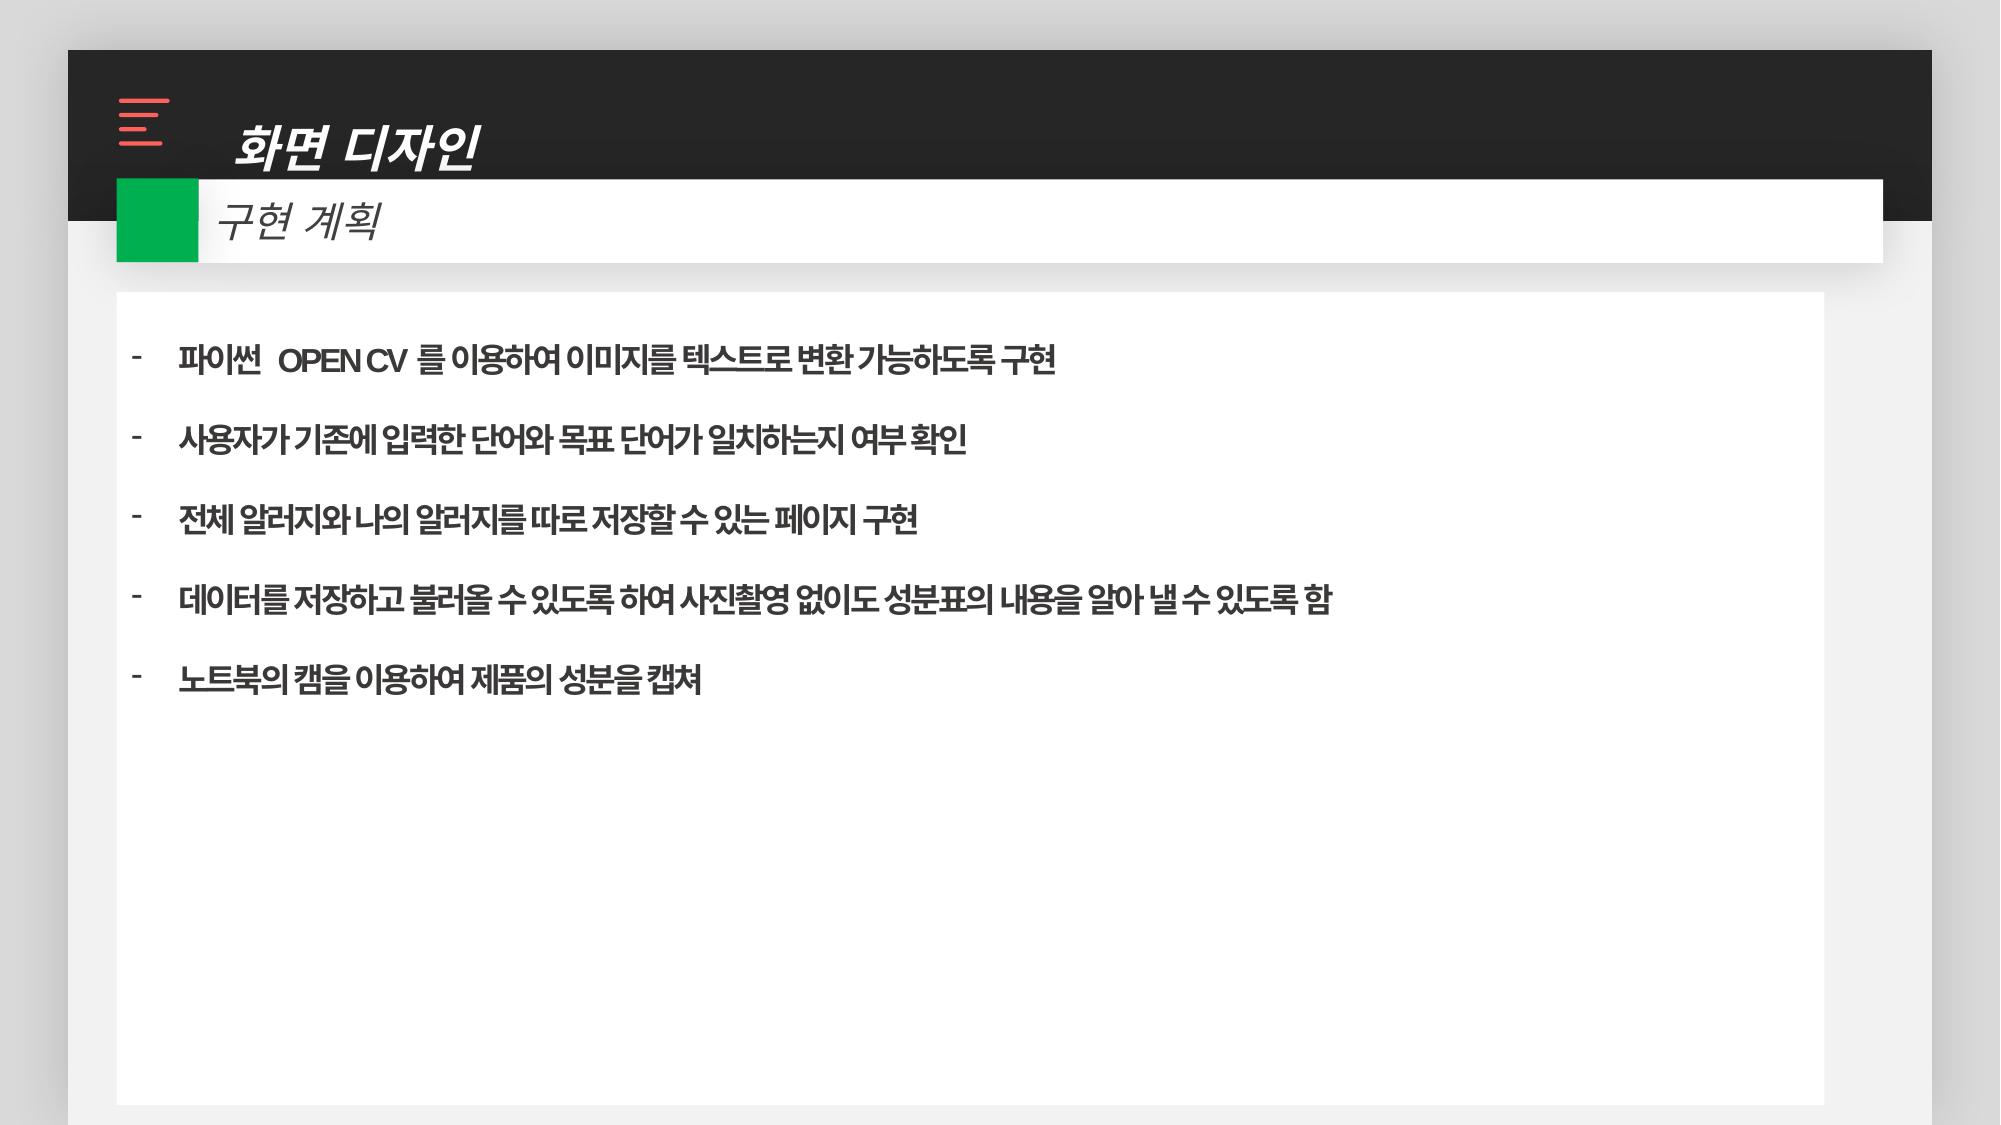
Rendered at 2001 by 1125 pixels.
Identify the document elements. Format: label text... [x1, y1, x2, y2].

text_box 파이썬 OPEN CV를 이용하여 이미지를 텍스트로 변환 가능하도록 구현 사용자가 기존에 입력한 단어와 목표 단어가 일치하는지 여부 확인 전체 알러지와 나의 알러지를 따로 저장할 수 있는 페이지 구현 데이터를 저장하고 불러올 수 있도록 하여 사진촬영 없이도 성분표의 내용을 알아 낼 수 있도록 함 노트북의 캠을 이용하여 제품의 성분을 캡쳐 [116, 292, 1825, 1106]
text_box 구현 계획 [204, 178, 1884, 264]
text_box [67, 220, 1933, 1125]
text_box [118, 98, 170, 146]
text_box [116, 177, 199, 263]
text_box 화면 디자인 [67, 49, 1933, 203]
